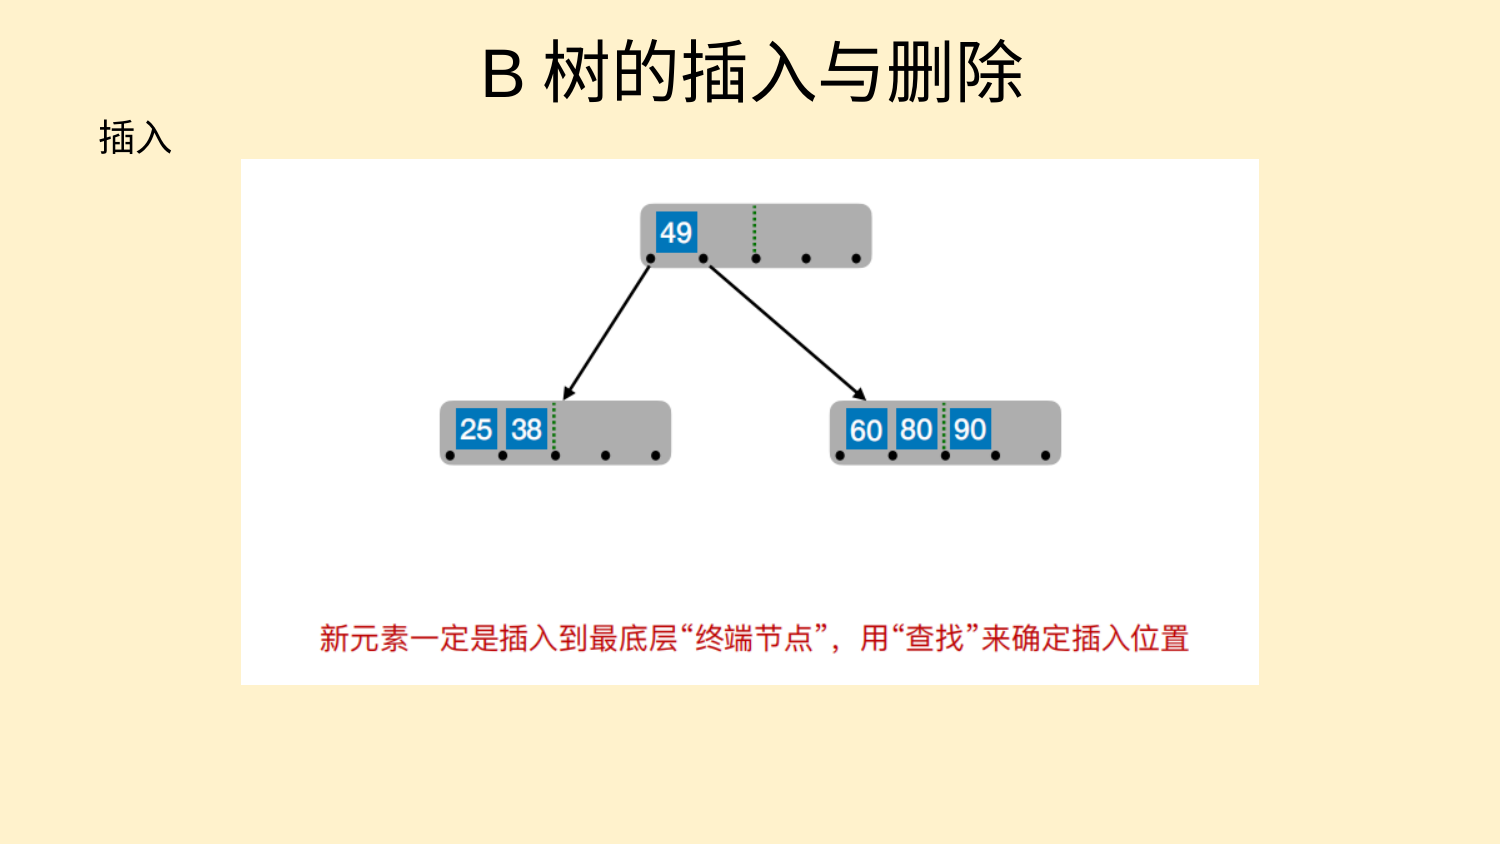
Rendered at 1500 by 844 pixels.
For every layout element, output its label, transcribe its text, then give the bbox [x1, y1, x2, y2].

picture [0, 0, 1500, 844]
text_box B树的插入与删除 [366, 0, 1139, 148]
text_box 插入 [83, 107, 210, 167]
